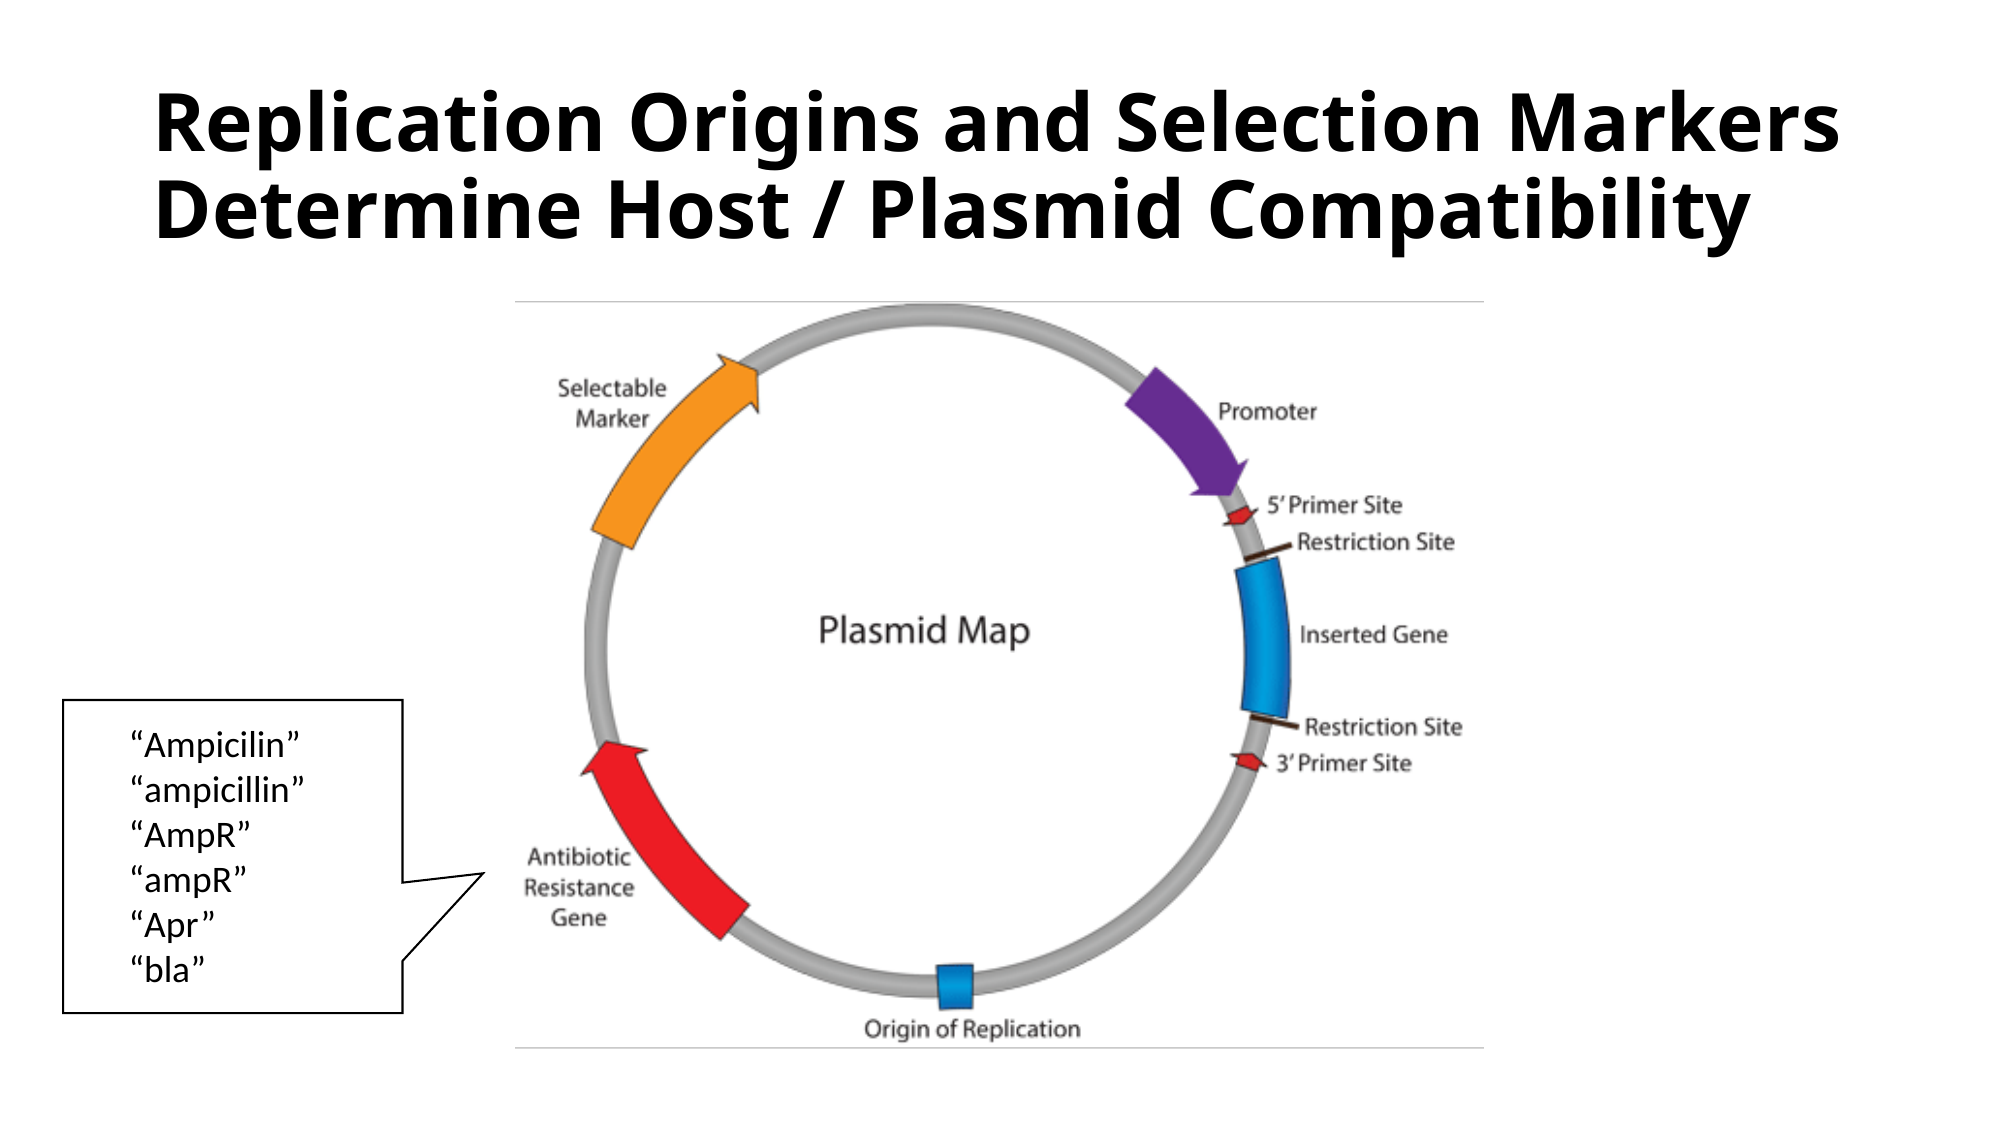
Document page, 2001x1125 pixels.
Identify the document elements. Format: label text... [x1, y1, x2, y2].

picture [515, 277, 1484, 1060]
title Replication Origins and Selection Markers Determine Host / Plasmid Compatibility [137, 59, 1863, 278]
text_box [62, 698, 486, 1015]
